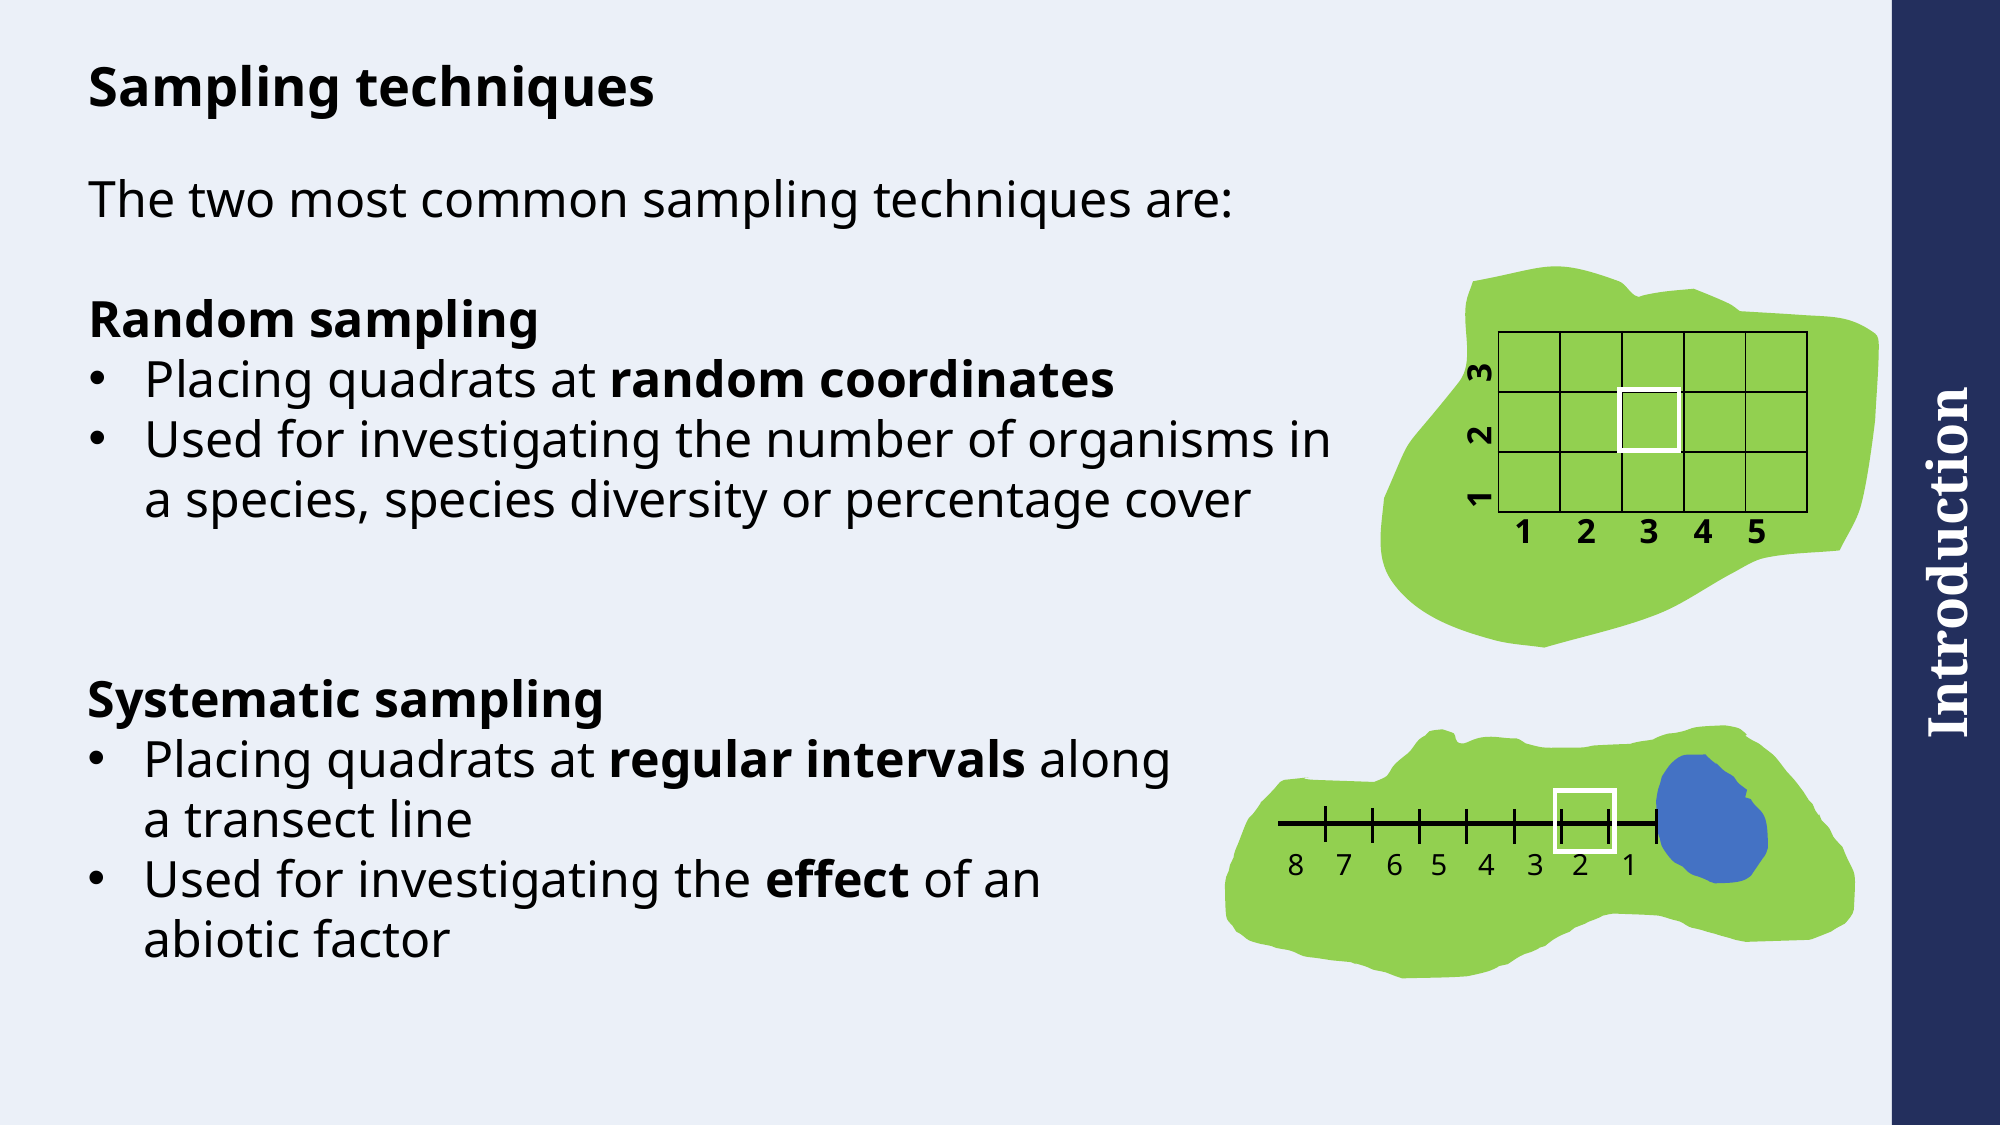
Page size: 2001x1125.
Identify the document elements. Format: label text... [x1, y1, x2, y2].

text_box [1272, 806, 1657, 890]
table_header [1561, 333, 1621, 391]
table_cell [1561, 393, 1618, 451]
table_header [1746, 333, 1806, 391]
table_cell [1685, 453, 1745, 510]
table_cell [1499, 393, 1559, 451]
text_box 1 2 3 [1458, 242, 1499, 508]
text_box The two most common sampling techniques are: Random sampling Placing quadrats at random coordinates Used for investigating the number of organisms in a species, species diversity or percentage cover [88, 167, 1372, 588]
table_cell [1685, 393, 1745, 451]
text_box 1 2 3 4 5 [1514, 510, 1780, 551]
table_cell [1561, 453, 1621, 510]
text_box Systematic sampling Placing quadrats at regular intervals along a transect line Used for investigating the effect of an abiotic factor [72, 660, 1225, 976]
text_box [1618, 388, 1680, 452]
table_cell [1499, 453, 1559, 511]
title Sampling techniques [88, 0, 1831, 119]
table_cell [1746, 453, 1806, 511]
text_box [1224, 725, 1856, 979]
text_box [1379, 265, 1880, 649]
table_header [1623, 333, 1683, 391]
table_header [1685, 333, 1745, 391]
table_header [1499, 333, 1559, 391]
table_cell [1746, 393, 1806, 451]
table_cell [1623, 453, 1683, 510]
